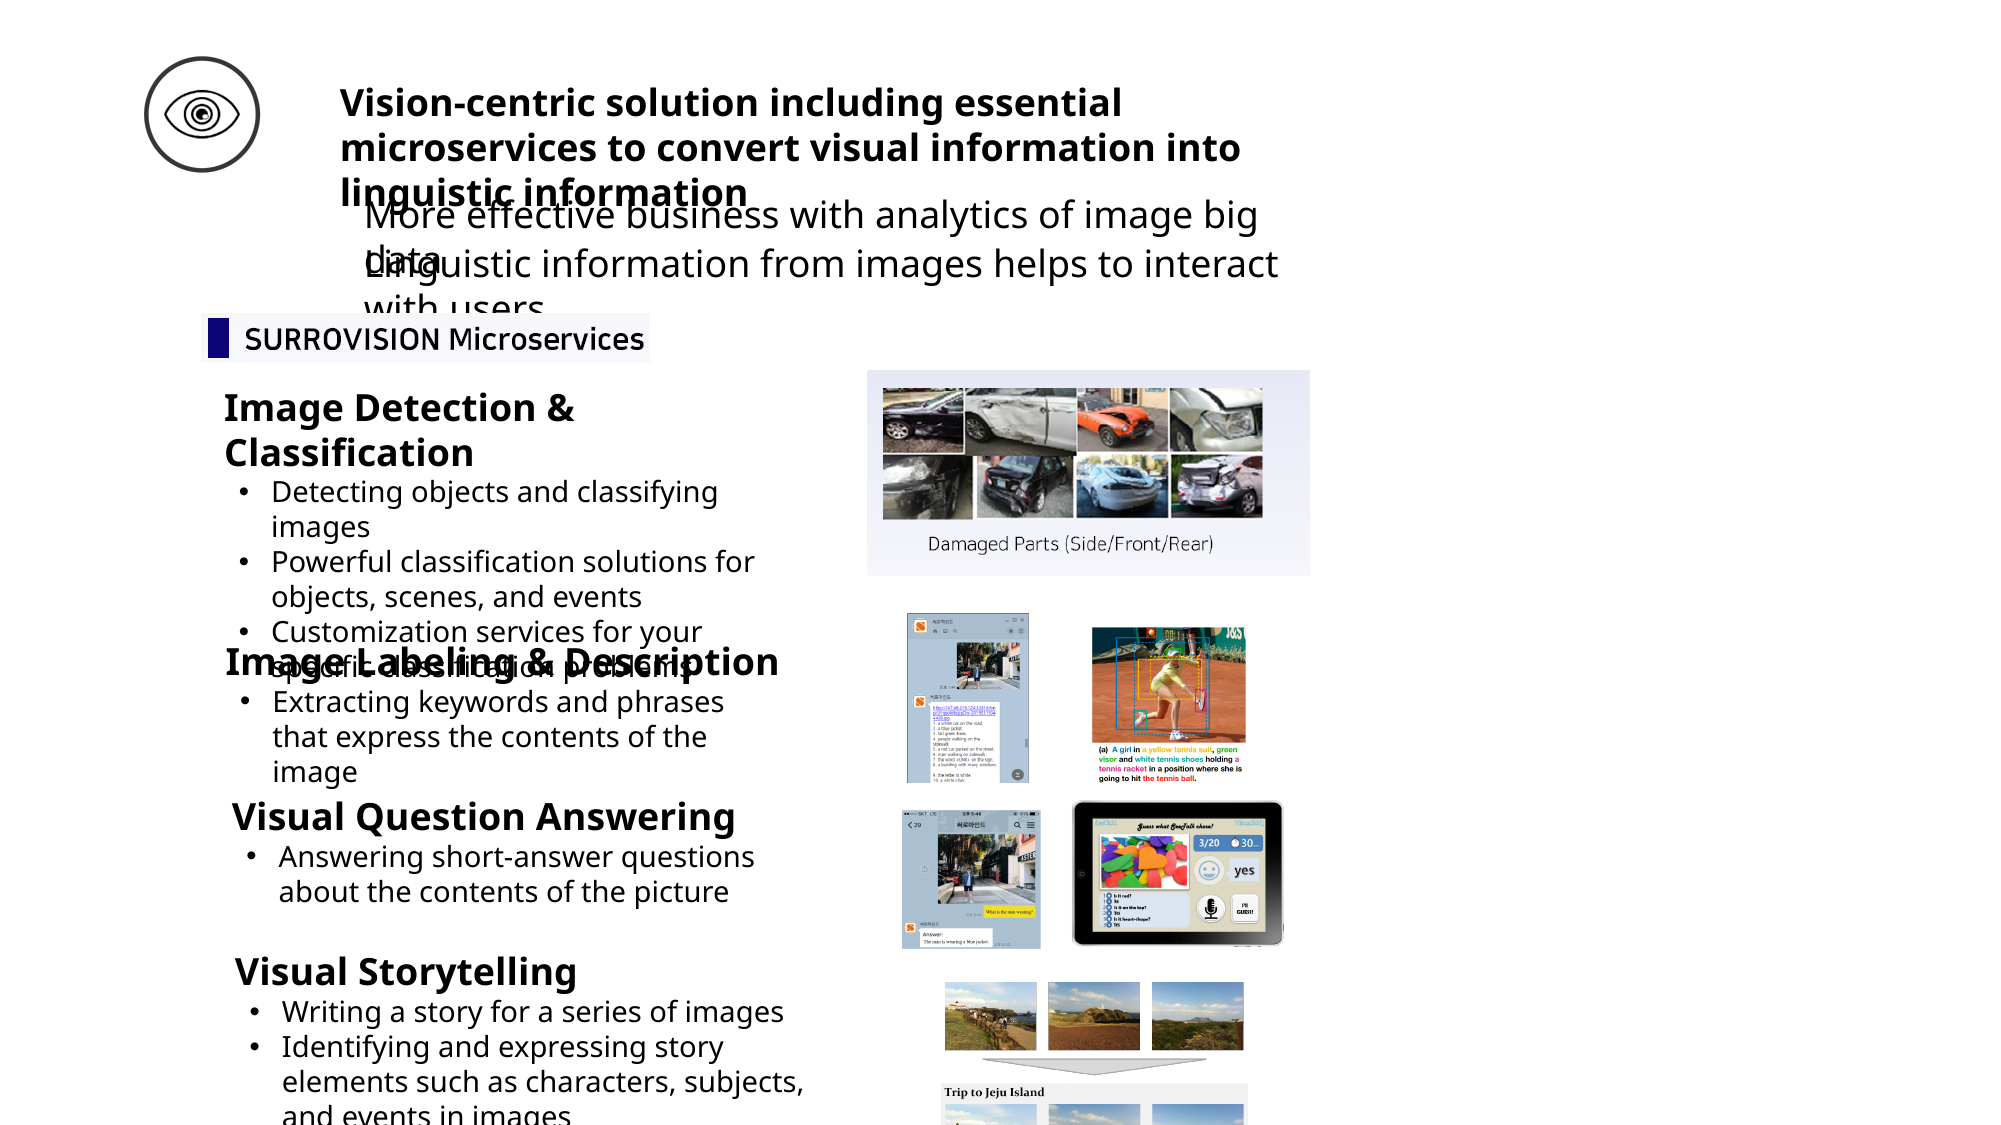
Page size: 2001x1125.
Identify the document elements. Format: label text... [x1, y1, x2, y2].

picture [901, 810, 1041, 949]
picture [1070, 799, 1284, 949]
picture [1092, 627, 1246, 786]
text_box Vision-centric solution including essential microservices to convert visual information into linguistic information [324, 71, 1403, 222]
text_box Image Labeling & Description Extracting keywords and phrases that express the contents of the image [210, 630, 798, 796]
picture [201, 313, 650, 363]
picture [138, 55, 265, 175]
text_box Linguistic information from images helps to interact with users [348, 232, 1349, 338]
picture [867, 370, 1310, 576]
picture [907, 613, 1029, 783]
picture [937, 982, 1248, 1125]
text_box Visual Question Answering Answering short-answer questions about the contents of the picture [217, 785, 798, 916]
text_box More effective business with analytics of image big data [348, 183, 1349, 232]
text_box Image Detection & Classification Detecting objects and classifying images Powerful classification solutions for objects, scenes, and events Customization services for your specific classification problems [209, 376, 821, 691]
text_box Visual Storytelling Writing a story for a series of images Identifying and expressing story elements such as characters, subjects, and events in images Supporting tool for digital storytelling with images [220, 940, 849, 1125]
